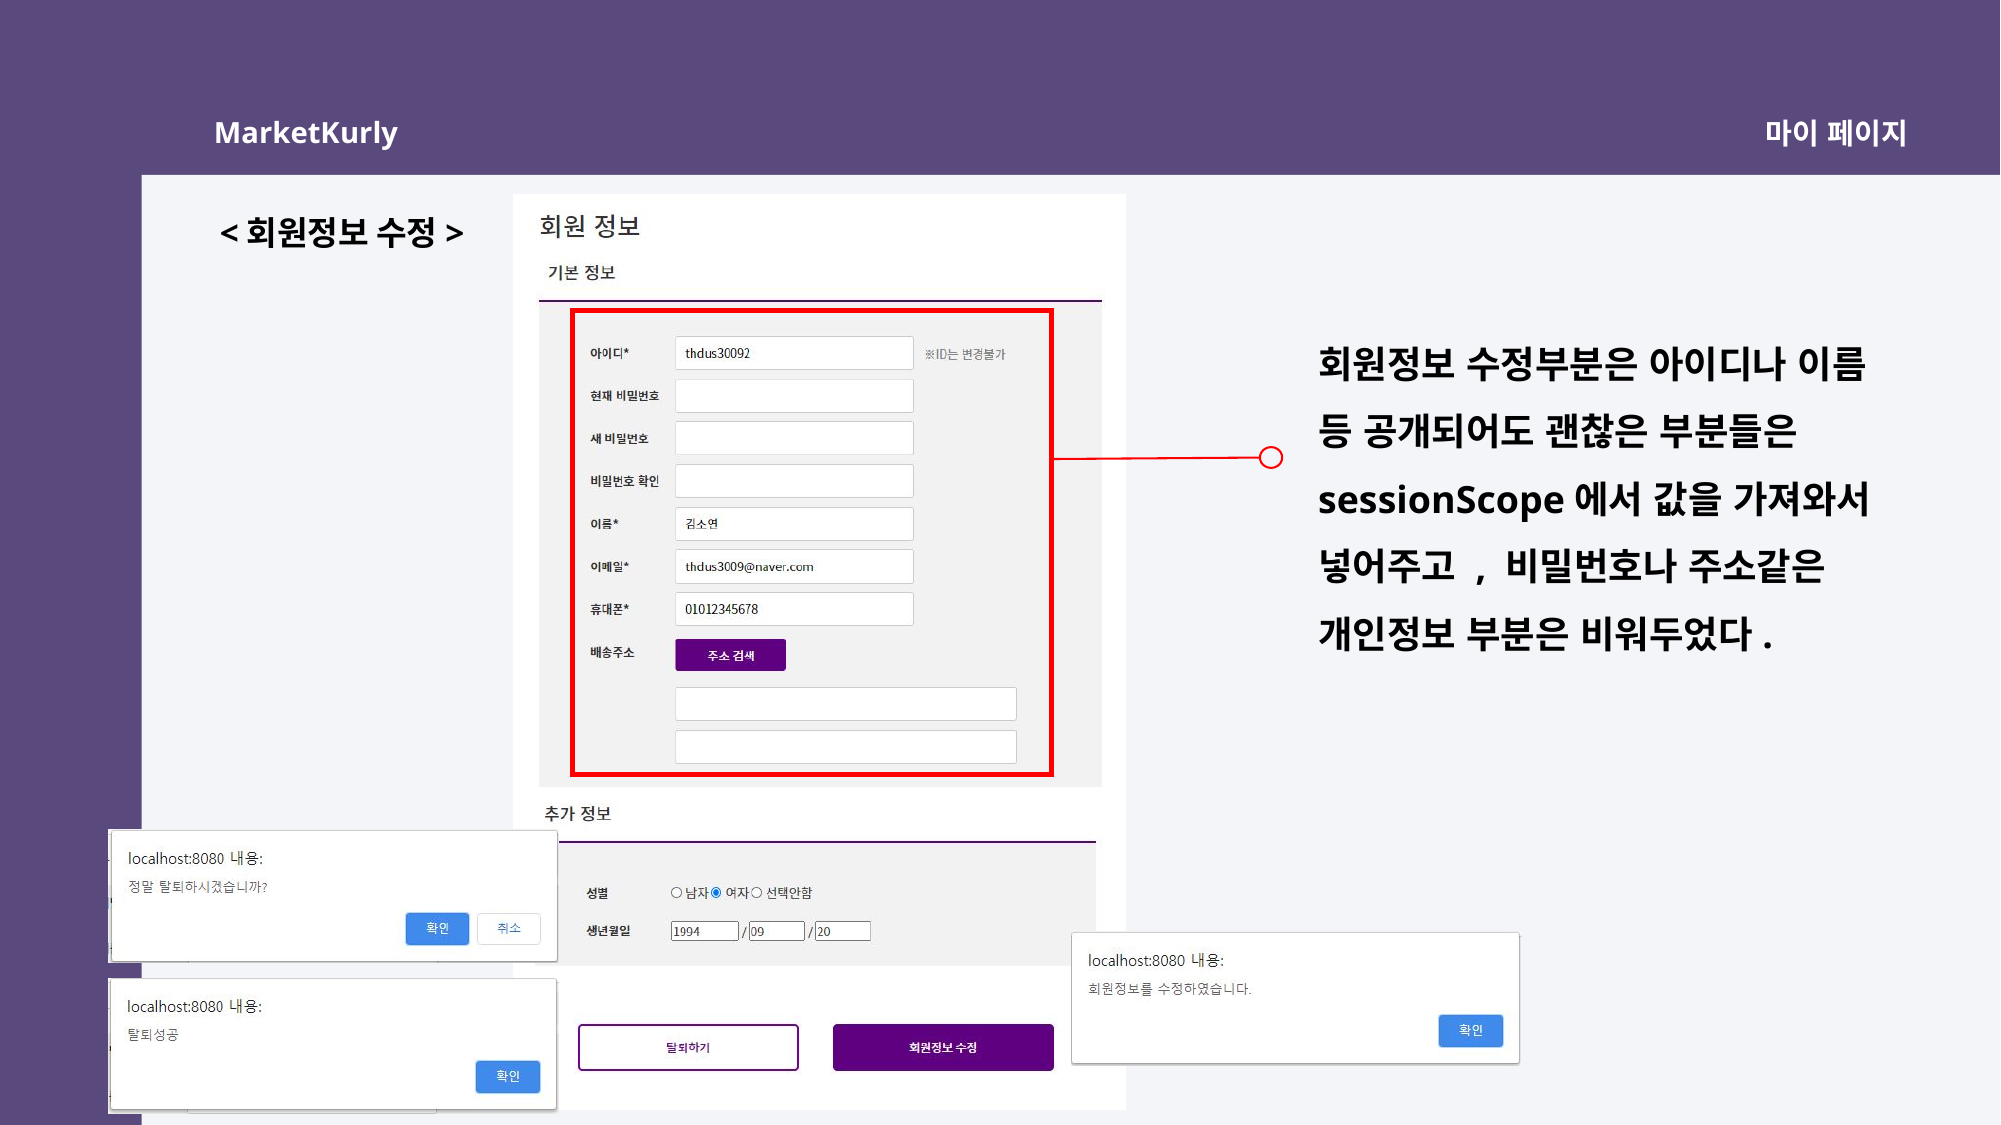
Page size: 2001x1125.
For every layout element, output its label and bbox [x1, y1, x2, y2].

picture [108, 194, 1522, 1114]
text_box [141, 72, 2000, 1125]
